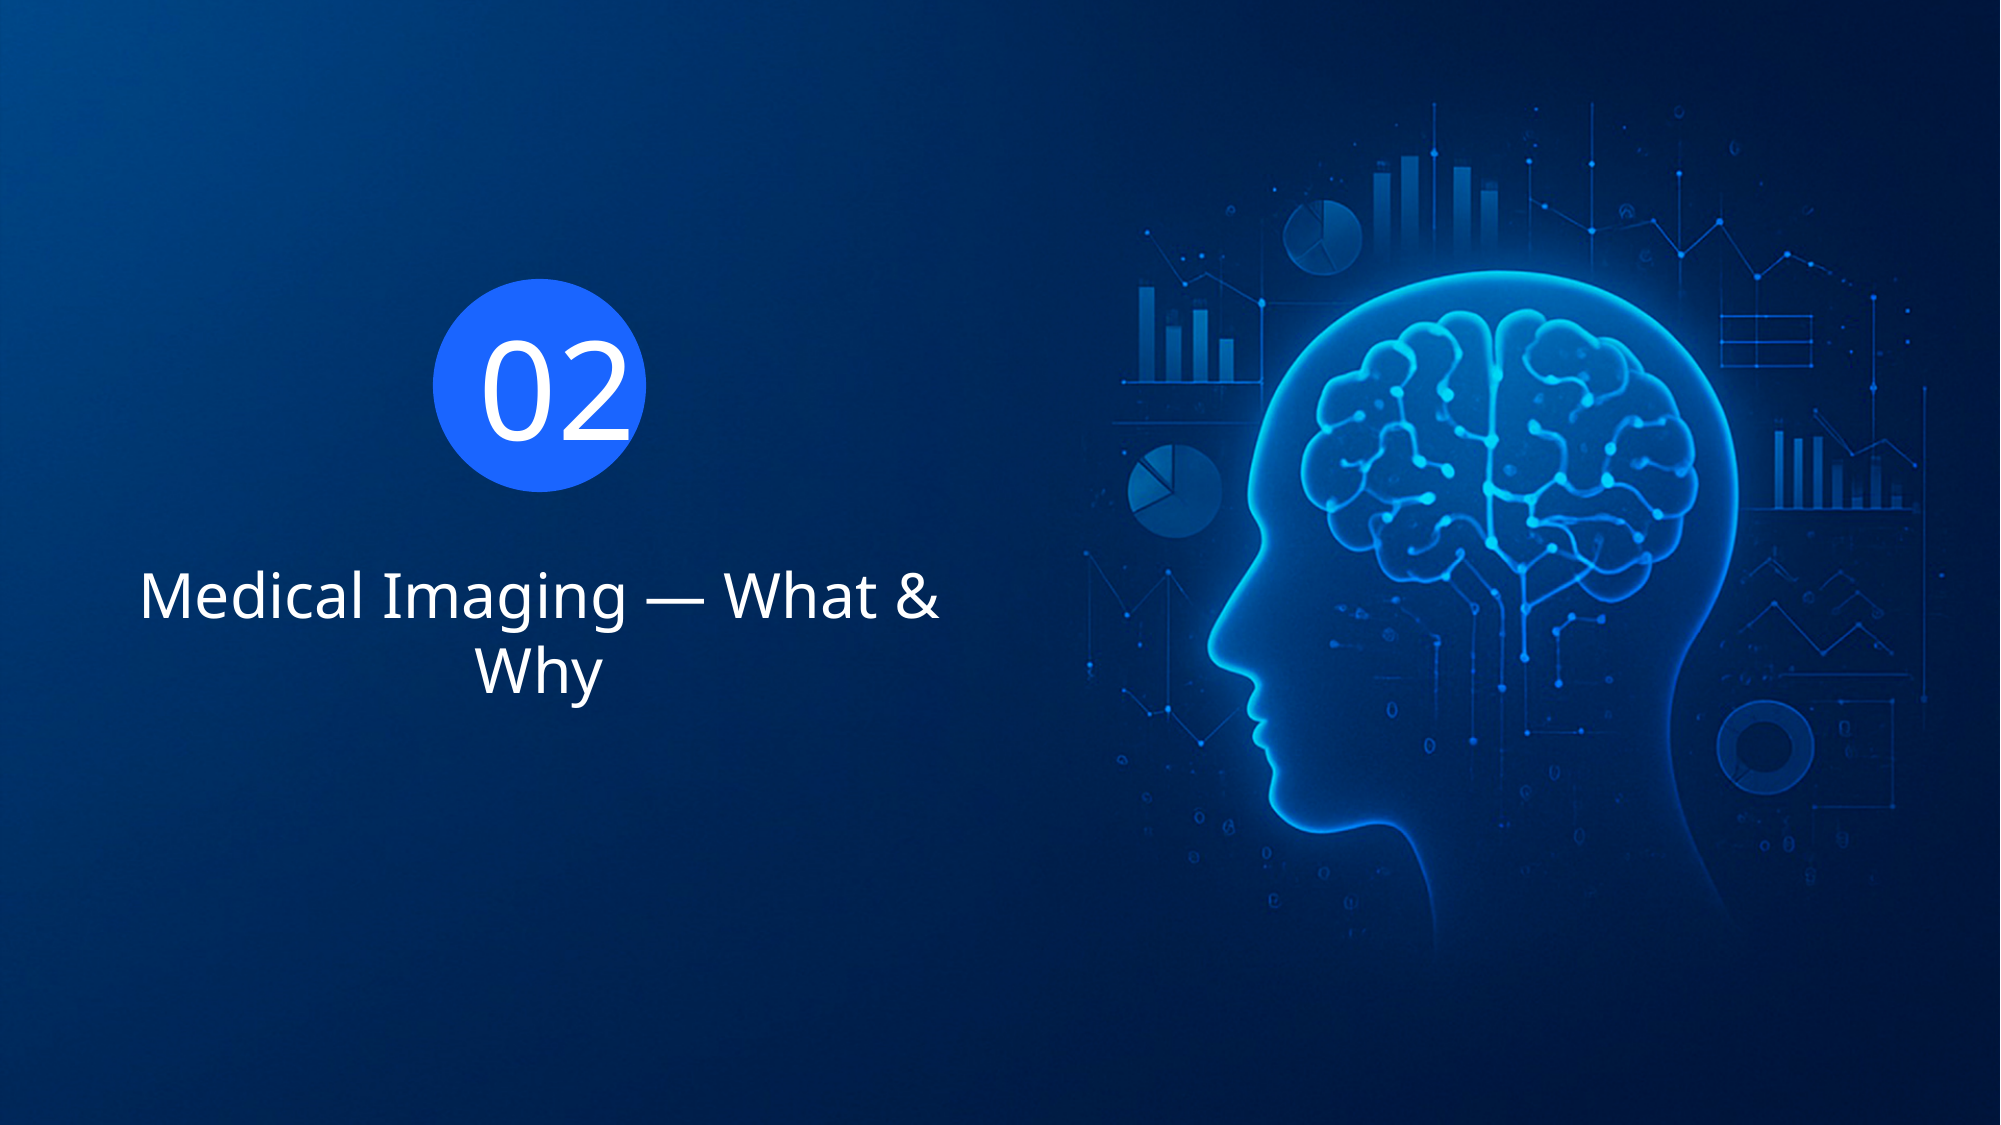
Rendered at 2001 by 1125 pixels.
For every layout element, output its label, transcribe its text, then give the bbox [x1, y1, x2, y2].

text_box 02 [349, 322, 730, 449]
text_box Medical Imaging — What & Why [105, 548, 974, 847]
text_box [453, 278, 626, 322]
text_box [0, 0, 2000, 1125]
text_box [453, 449, 626, 493]
